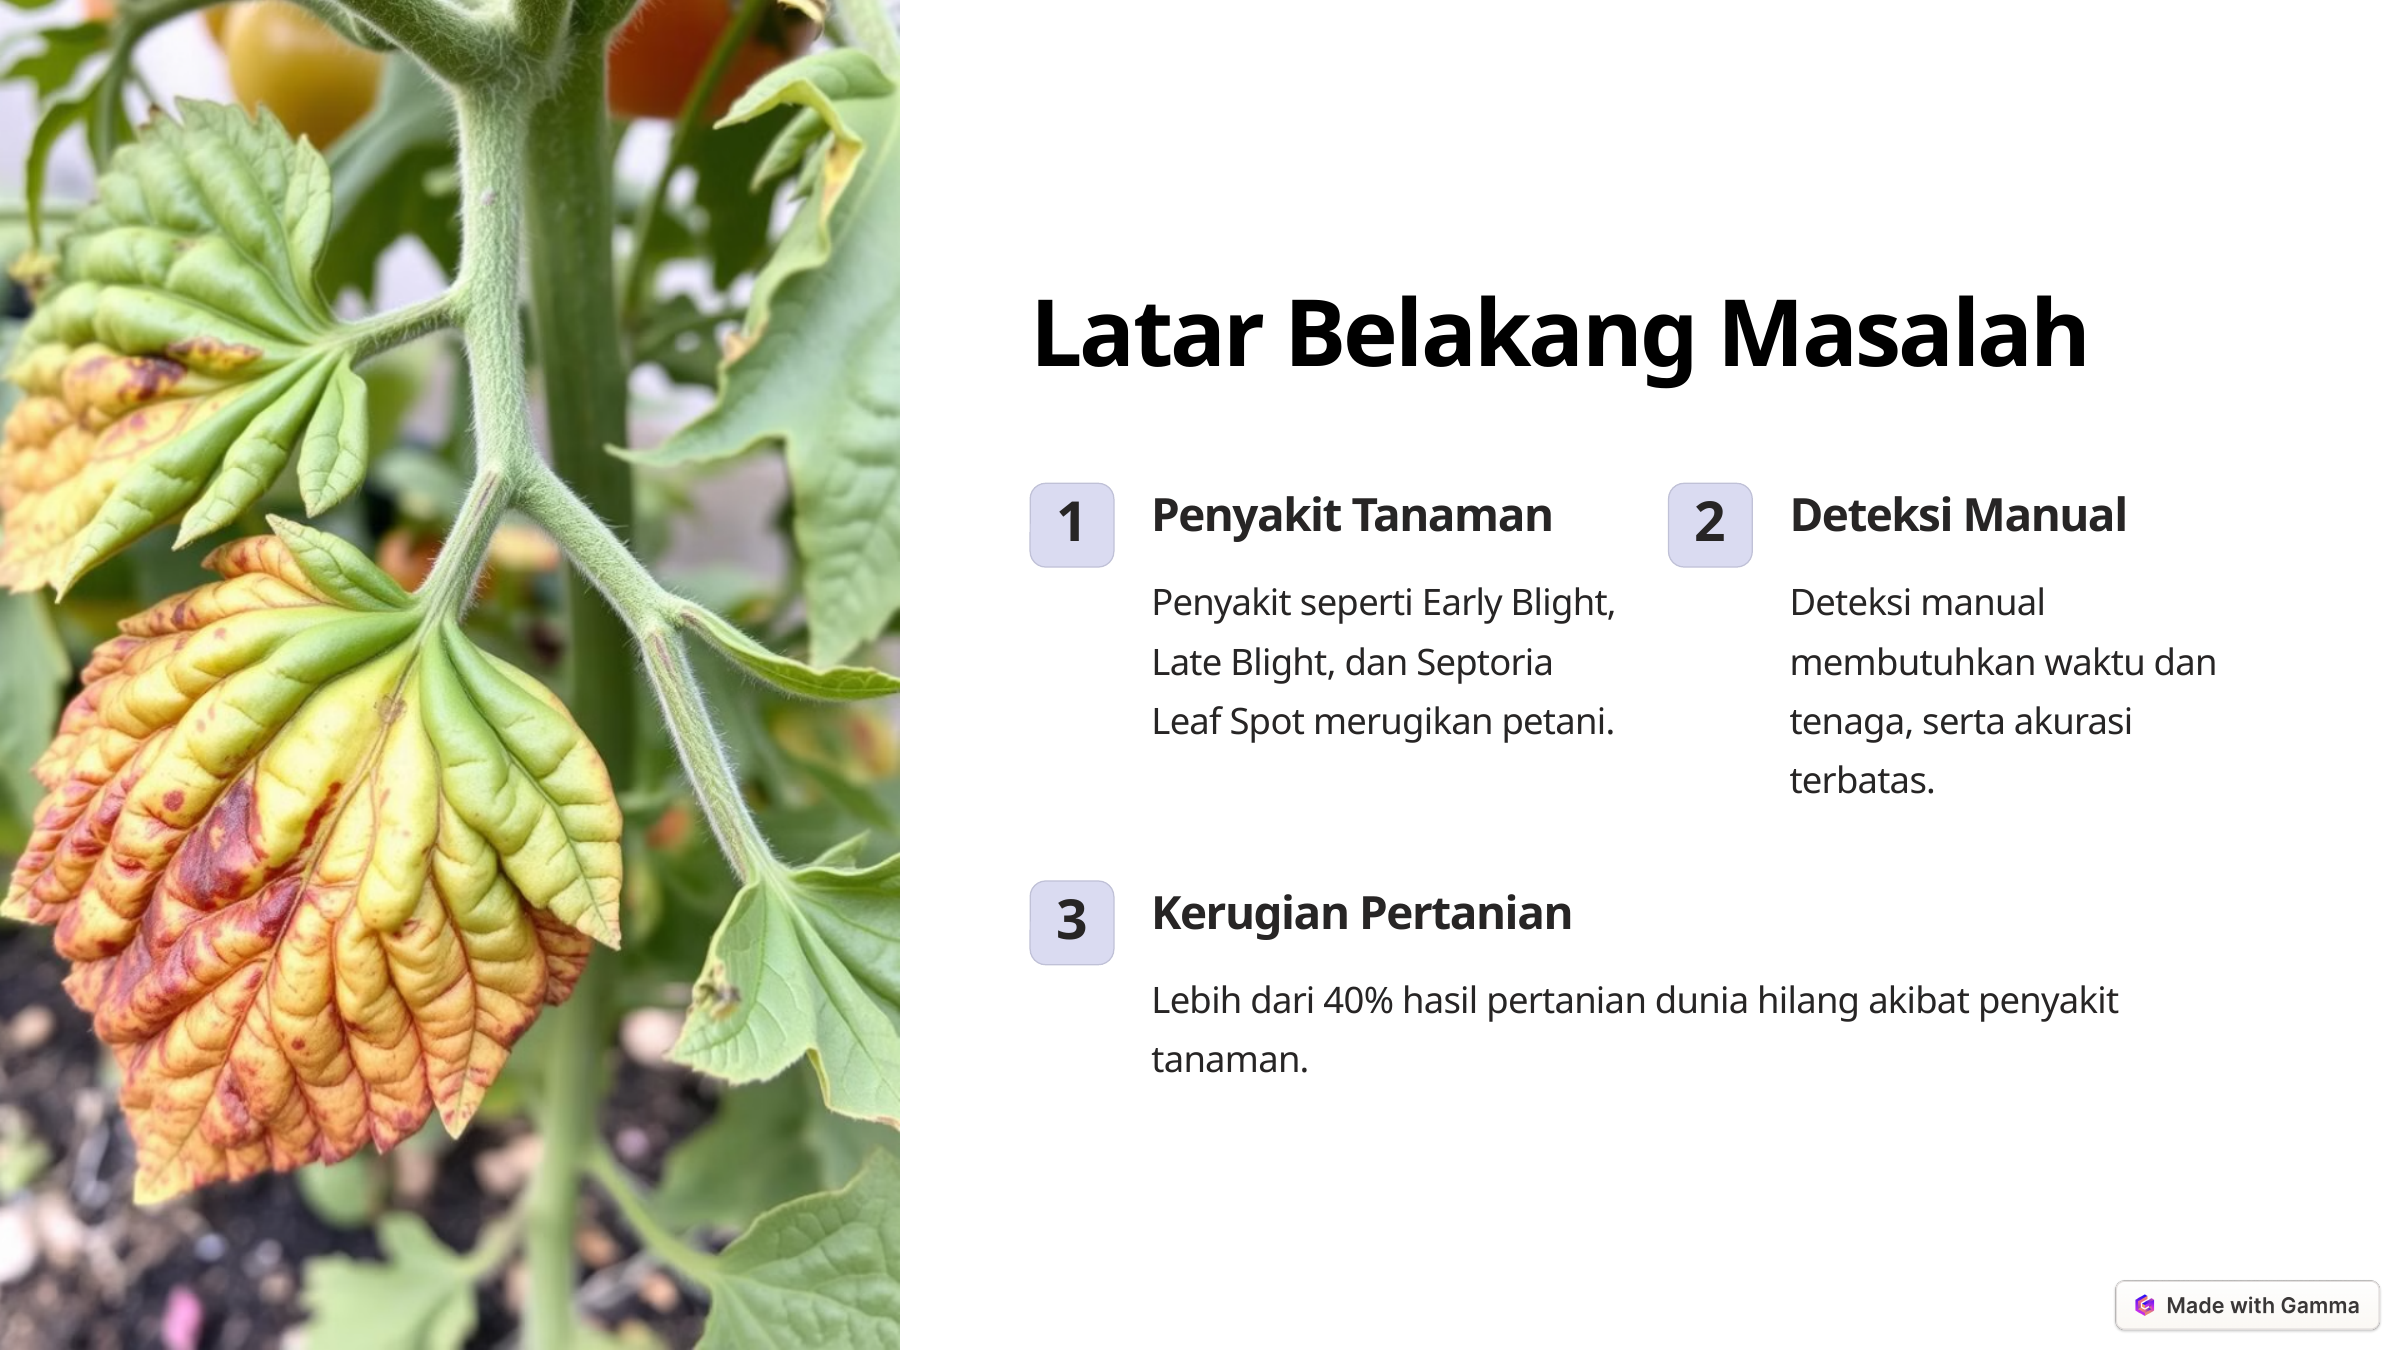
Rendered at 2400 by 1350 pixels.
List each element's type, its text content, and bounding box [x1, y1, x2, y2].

text_box 3 [1054, 894, 1090, 951]
text_box Lebih dari 40% hasil pertanian dunia hilang akibat penyakit tanaman. [1151, 961, 2270, 1081]
text_box Kerugian Pertanian [1151, 880, 1617, 940]
text_box [1668, 483, 1753, 568]
text_box Latar Belakang Masalah [1030, 269, 2051, 386]
text_box [1030, 880, 1114, 965]
picture [2106, 1271, 2389, 1339]
picture [0, 0, 900, 1350]
text_box Deteksi manual membutuhkan waktu dan tenaga, serta akurasi terbatas. [1789, 563, 2270, 802]
text_box Penyakit Tanaman [1151, 483, 1617, 542]
text_box 1 [1060, 497, 1084, 554]
text_box Penyakit seperti Early Blight, Late Blight, dan Septoria Leaf Spot merugikan petani. [1151, 563, 1632, 743]
text_box [1030, 483, 1114, 568]
text_box 2 [1693, 497, 1728, 554]
text_box Deteksi Manual [1789, 483, 2255, 542]
